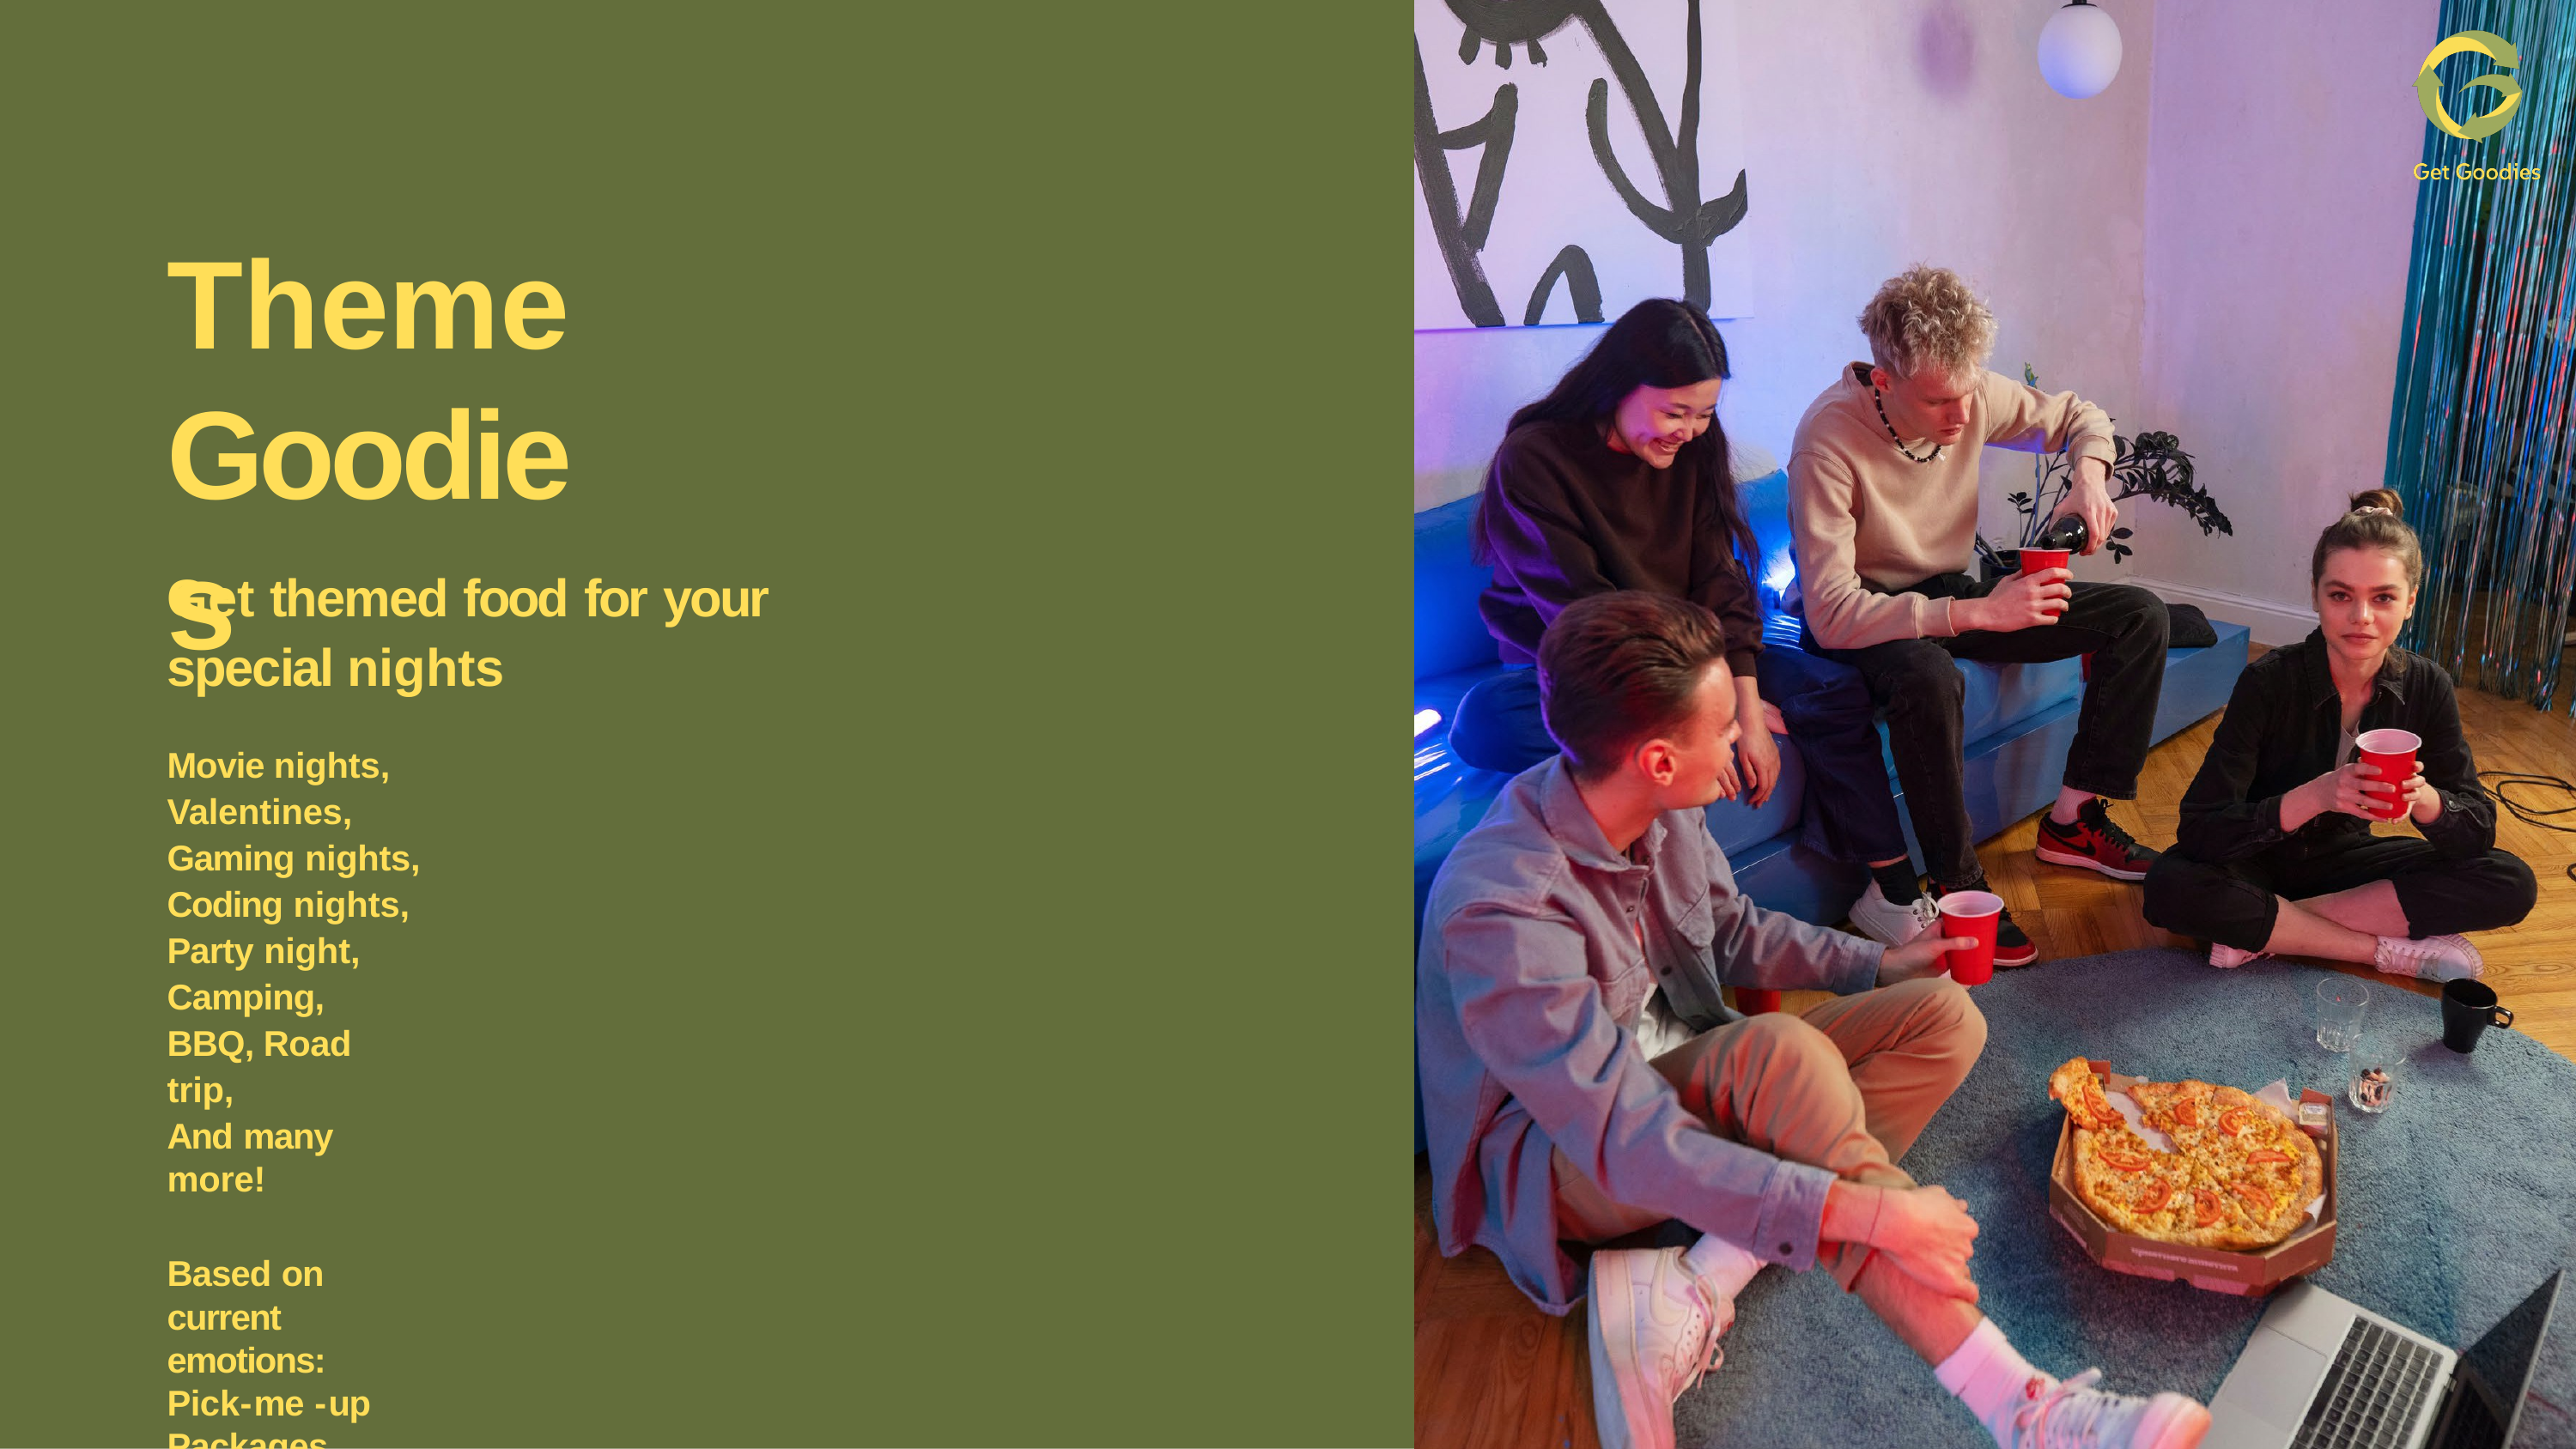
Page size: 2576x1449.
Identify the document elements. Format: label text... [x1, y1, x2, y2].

picture [1414, 0, 2576, 1449]
text_box Get themed food for your special nights Movie nights, Valentines, Gaming nights, Coding nights, Party night, Camping, BBQ, Road trip, And many more! Based on current emotions: Pick-me -up Packages [165, 555, 1036, 1449]
title Theme Goodies [165, 221, 635, 675]
